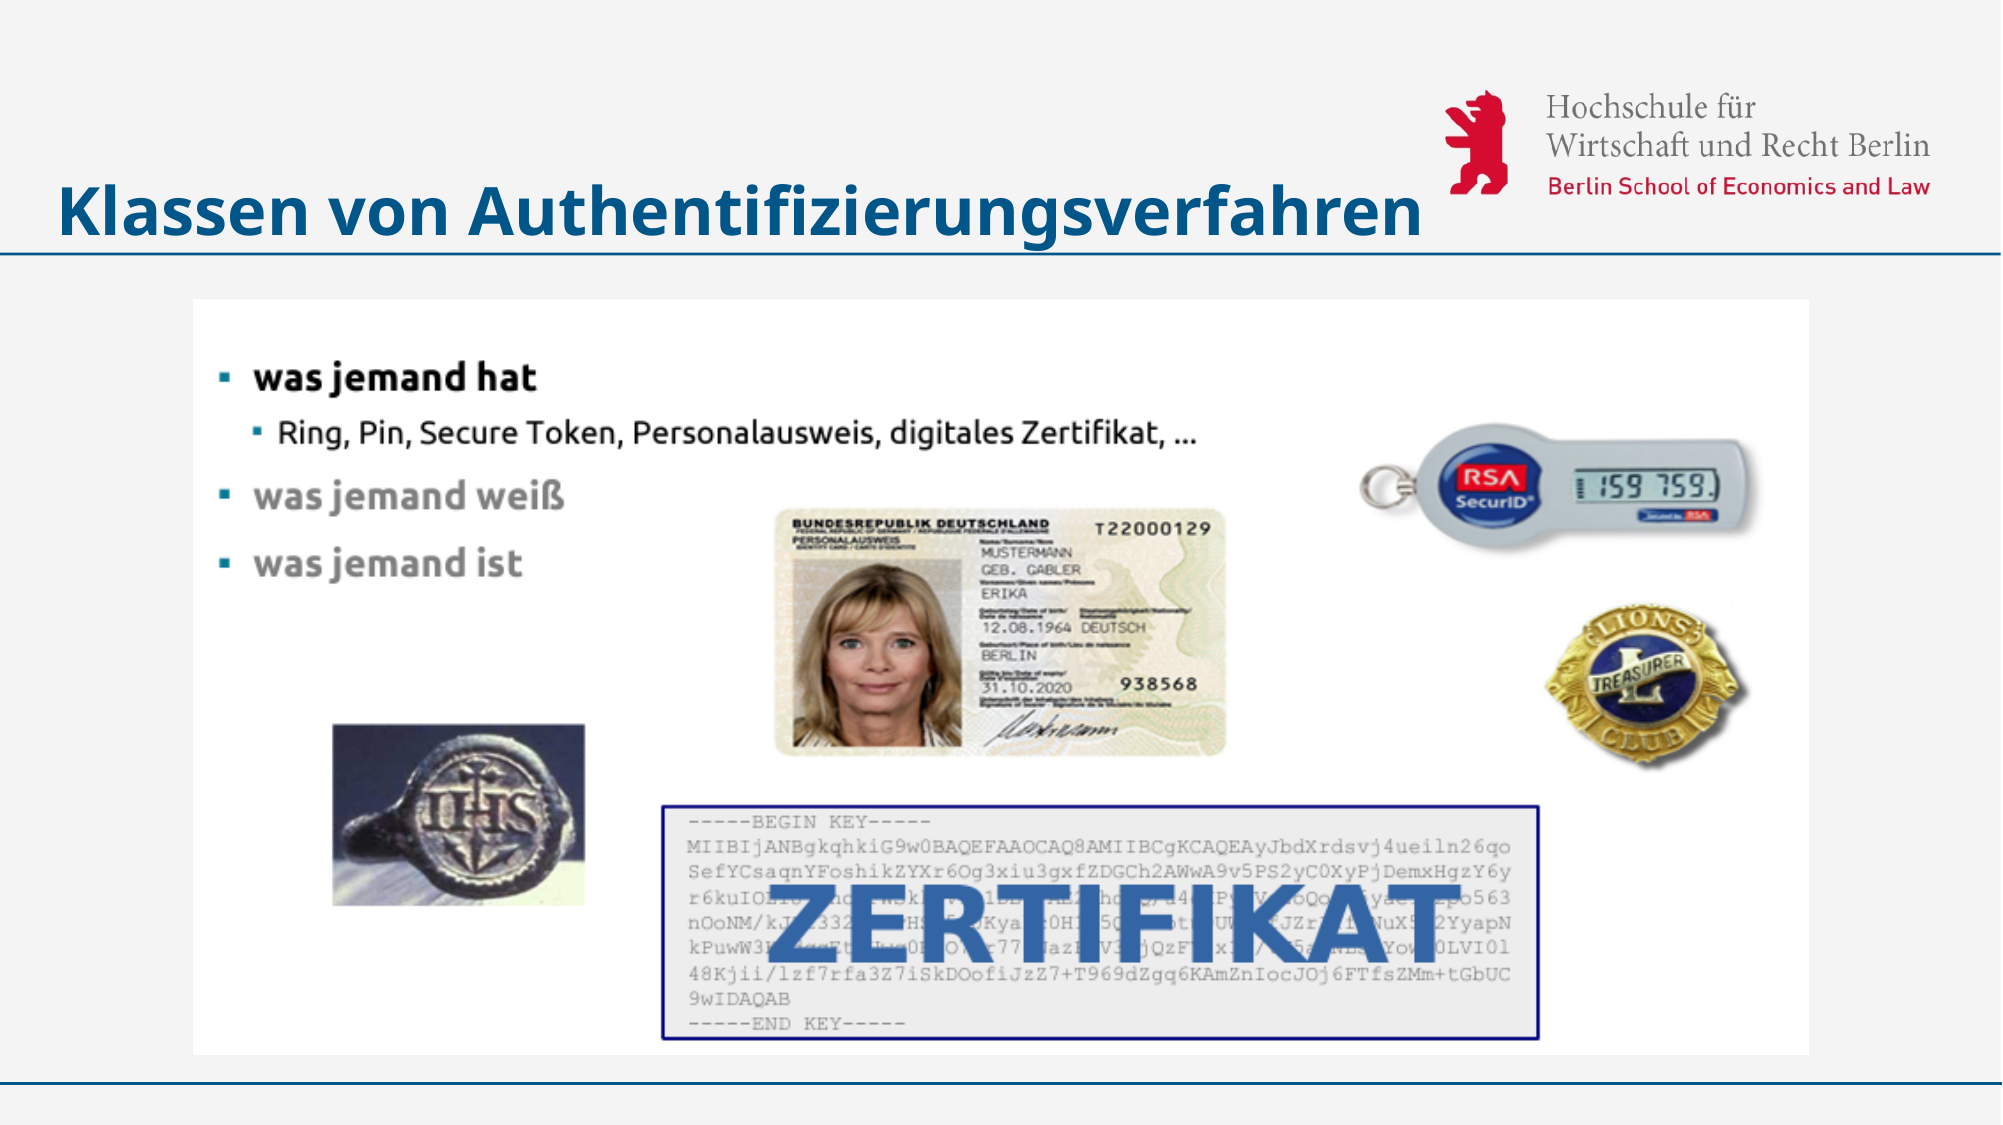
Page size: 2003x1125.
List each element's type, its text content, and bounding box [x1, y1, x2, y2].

picture [192, 299, 1810, 1055]
picture [1434, 87, 1937, 203]
title Klassen von Authentifizierungsverfahren [56, 169, 1451, 412]
